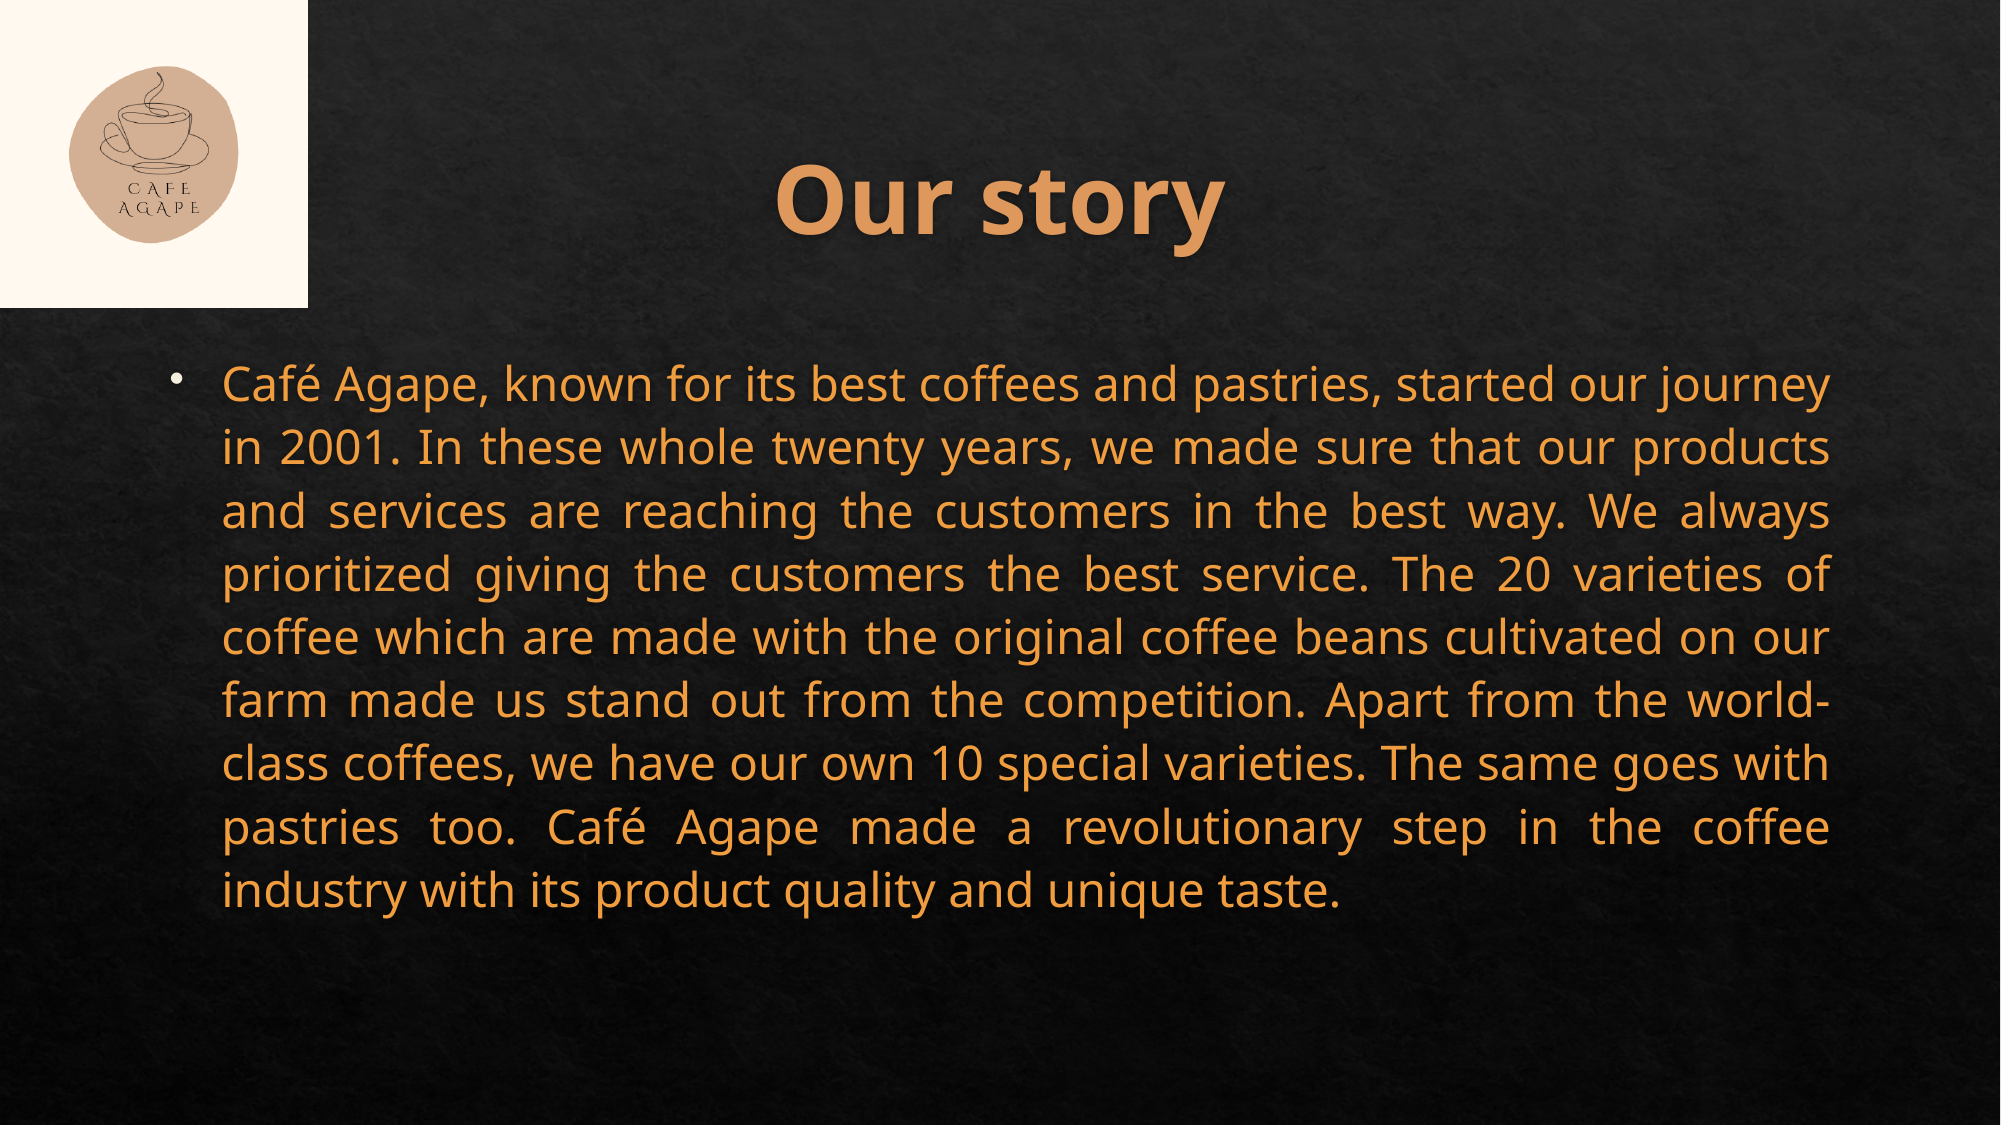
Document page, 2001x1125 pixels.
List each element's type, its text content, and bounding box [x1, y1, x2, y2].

picture [0, 0, 308, 308]
list Café Agape, known for its best coffees and pastries, started our journey in 2001. In these whole twenty years, we made sure that our products and services are reaching the customers in the best way. We always prioritized giving the customers the best service. The 20 varieties of coffee which are made with the original coffee beans cultivated on our farm made us stand out from the competition. Apart from the world-class coffees, we have our own 10 special varieties. The same goes with pastries too. Café Agape made a revolutionary step in the coffee industry with its product quality and unique taste. [149, 340, 1849, 950]
title Our story [315, 99, 1849, 307]
